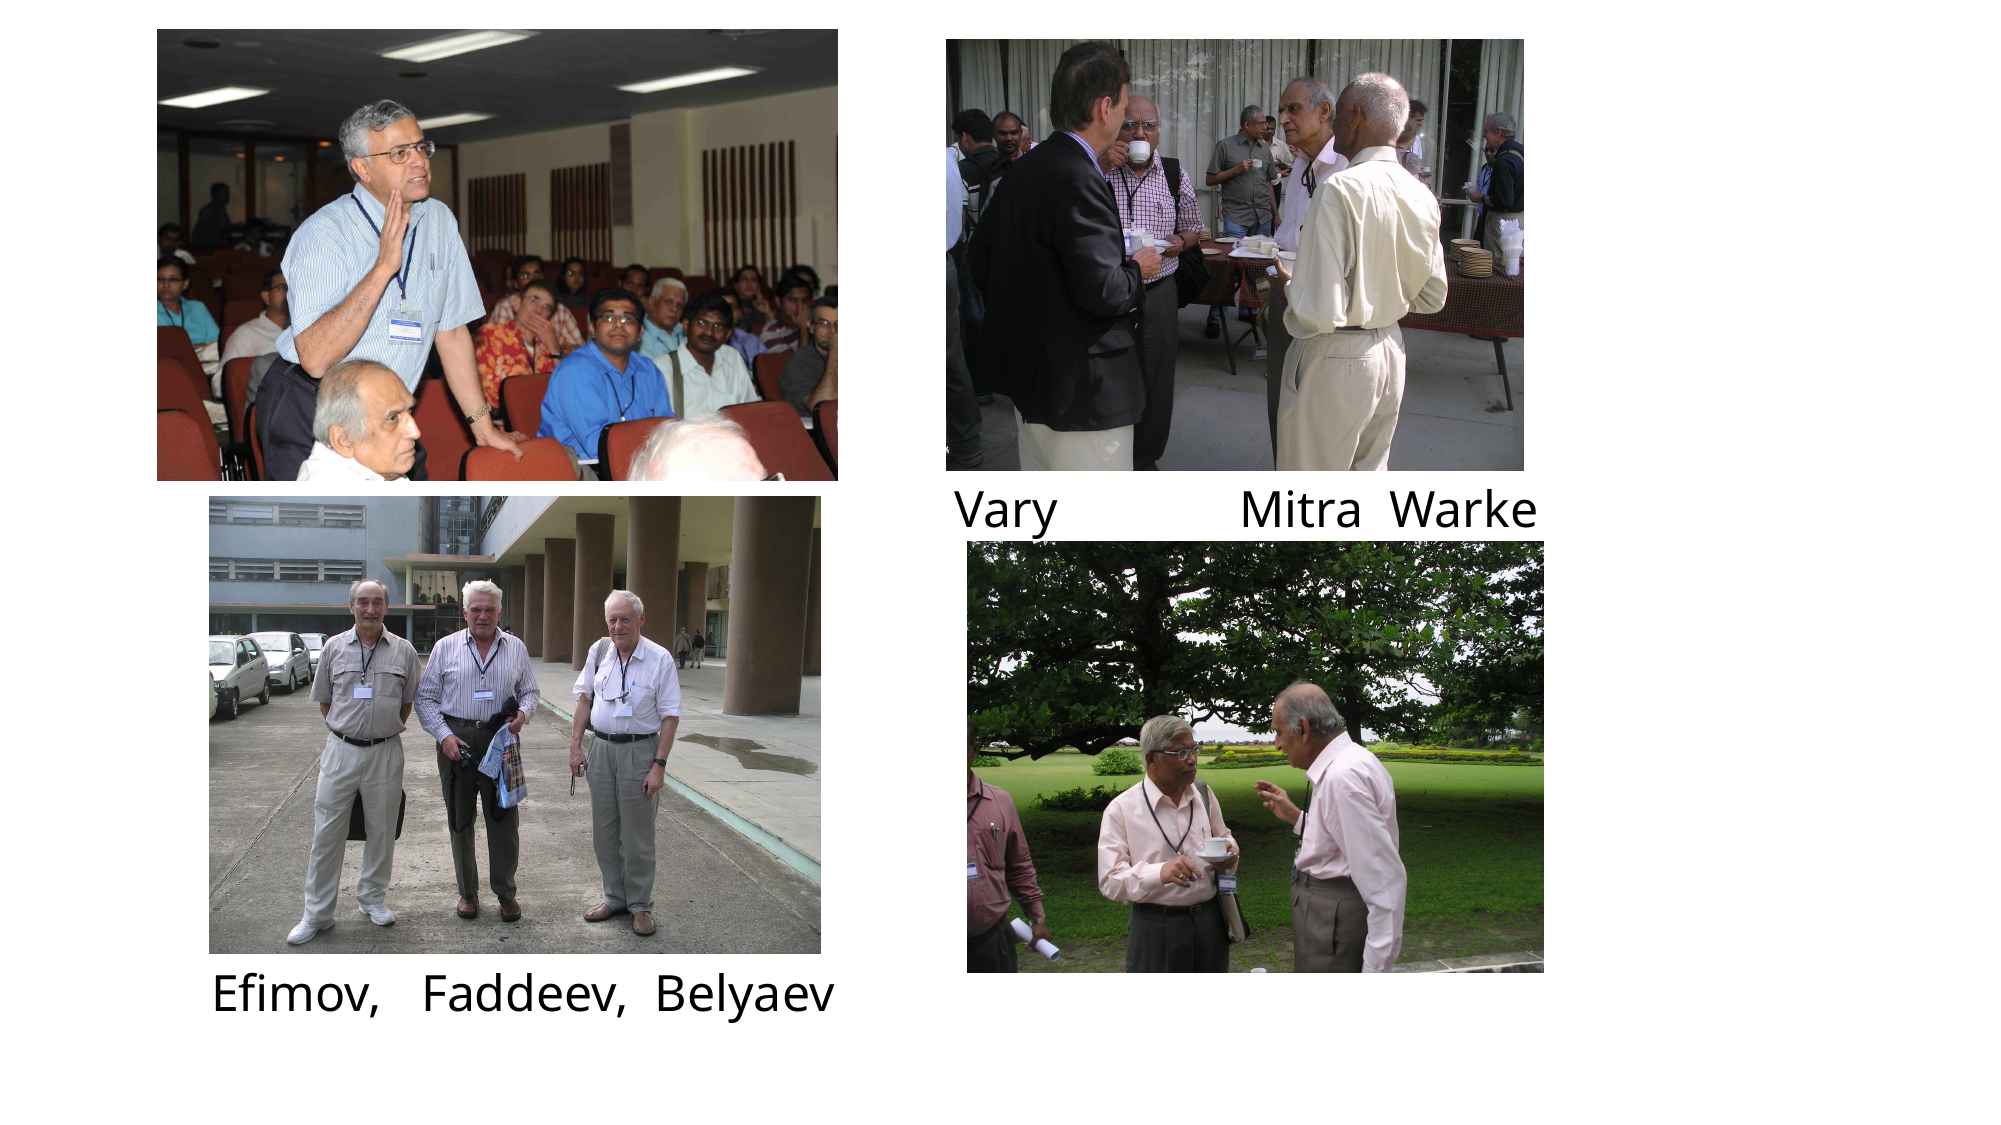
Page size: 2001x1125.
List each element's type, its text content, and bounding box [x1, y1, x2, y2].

picture [208, 495, 822, 955]
text_box Vary Mitra Warke [939, 470, 1554, 546]
picture [156, 28, 838, 482]
text_box Efimov, Faddeev, Belyaev [196, 953, 850, 1029]
picture [946, 38, 1524, 472]
picture [966, 540, 1545, 973]
